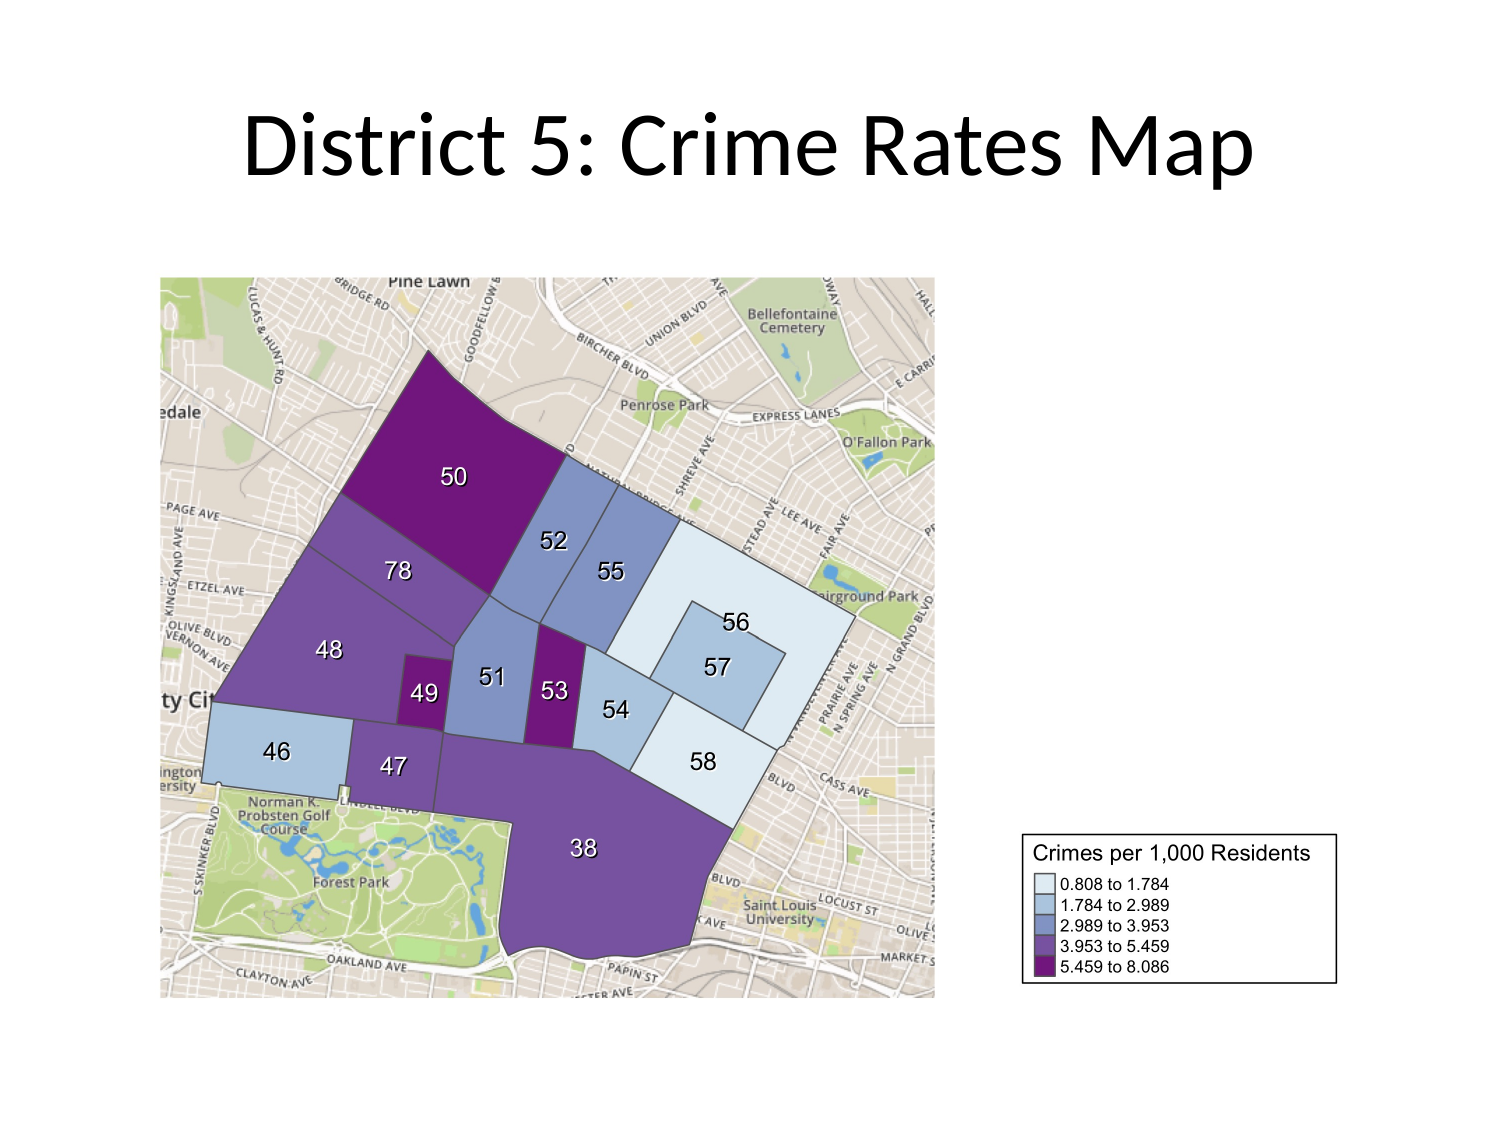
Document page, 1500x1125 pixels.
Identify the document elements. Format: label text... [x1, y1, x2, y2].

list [74, 262, 1426, 1013]
title District 5: Crime Rates Map [75, 45, 1425, 233]
